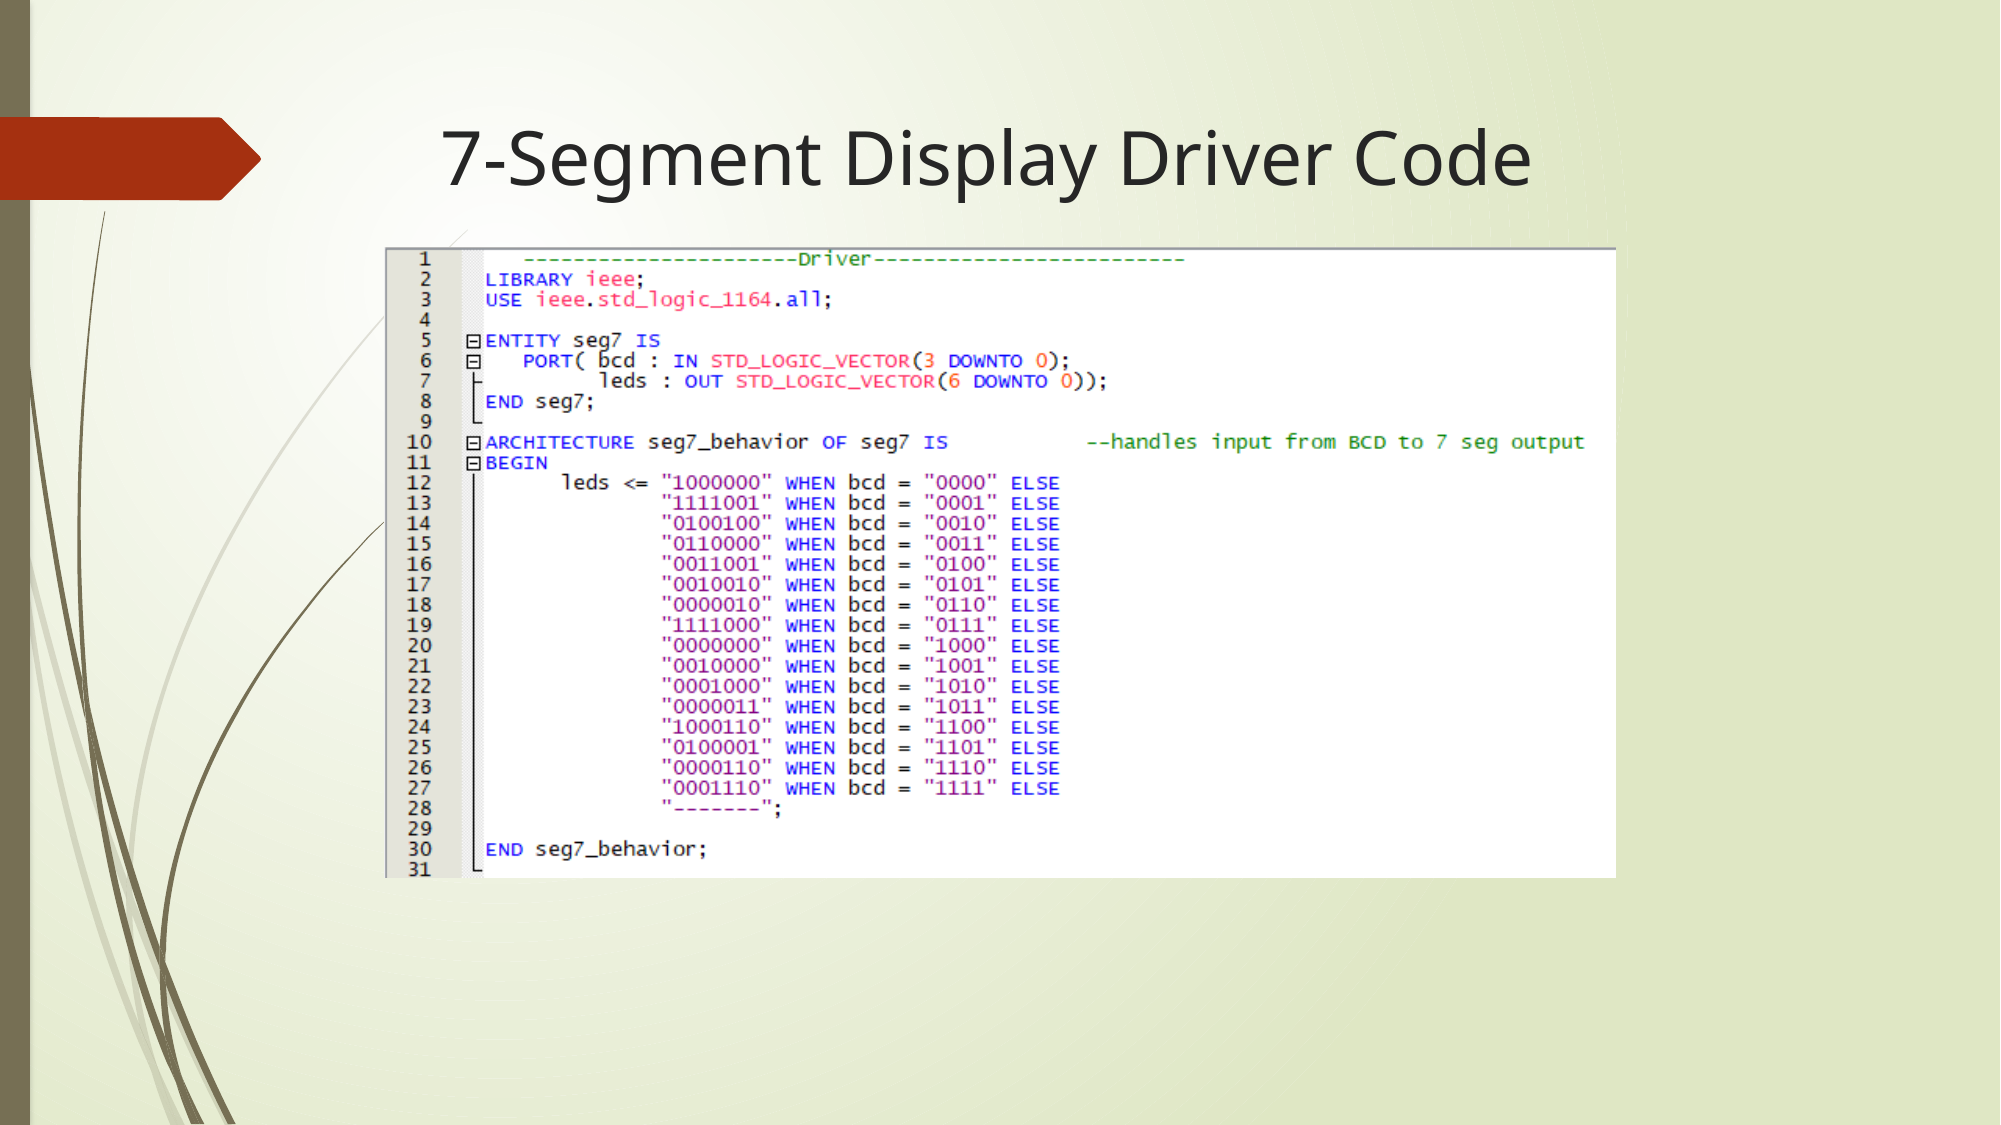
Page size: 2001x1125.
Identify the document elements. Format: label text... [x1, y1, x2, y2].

picture [383, 247, 1616, 878]
title 7-Segment Display Driver Code [425, 102, 1888, 313]
